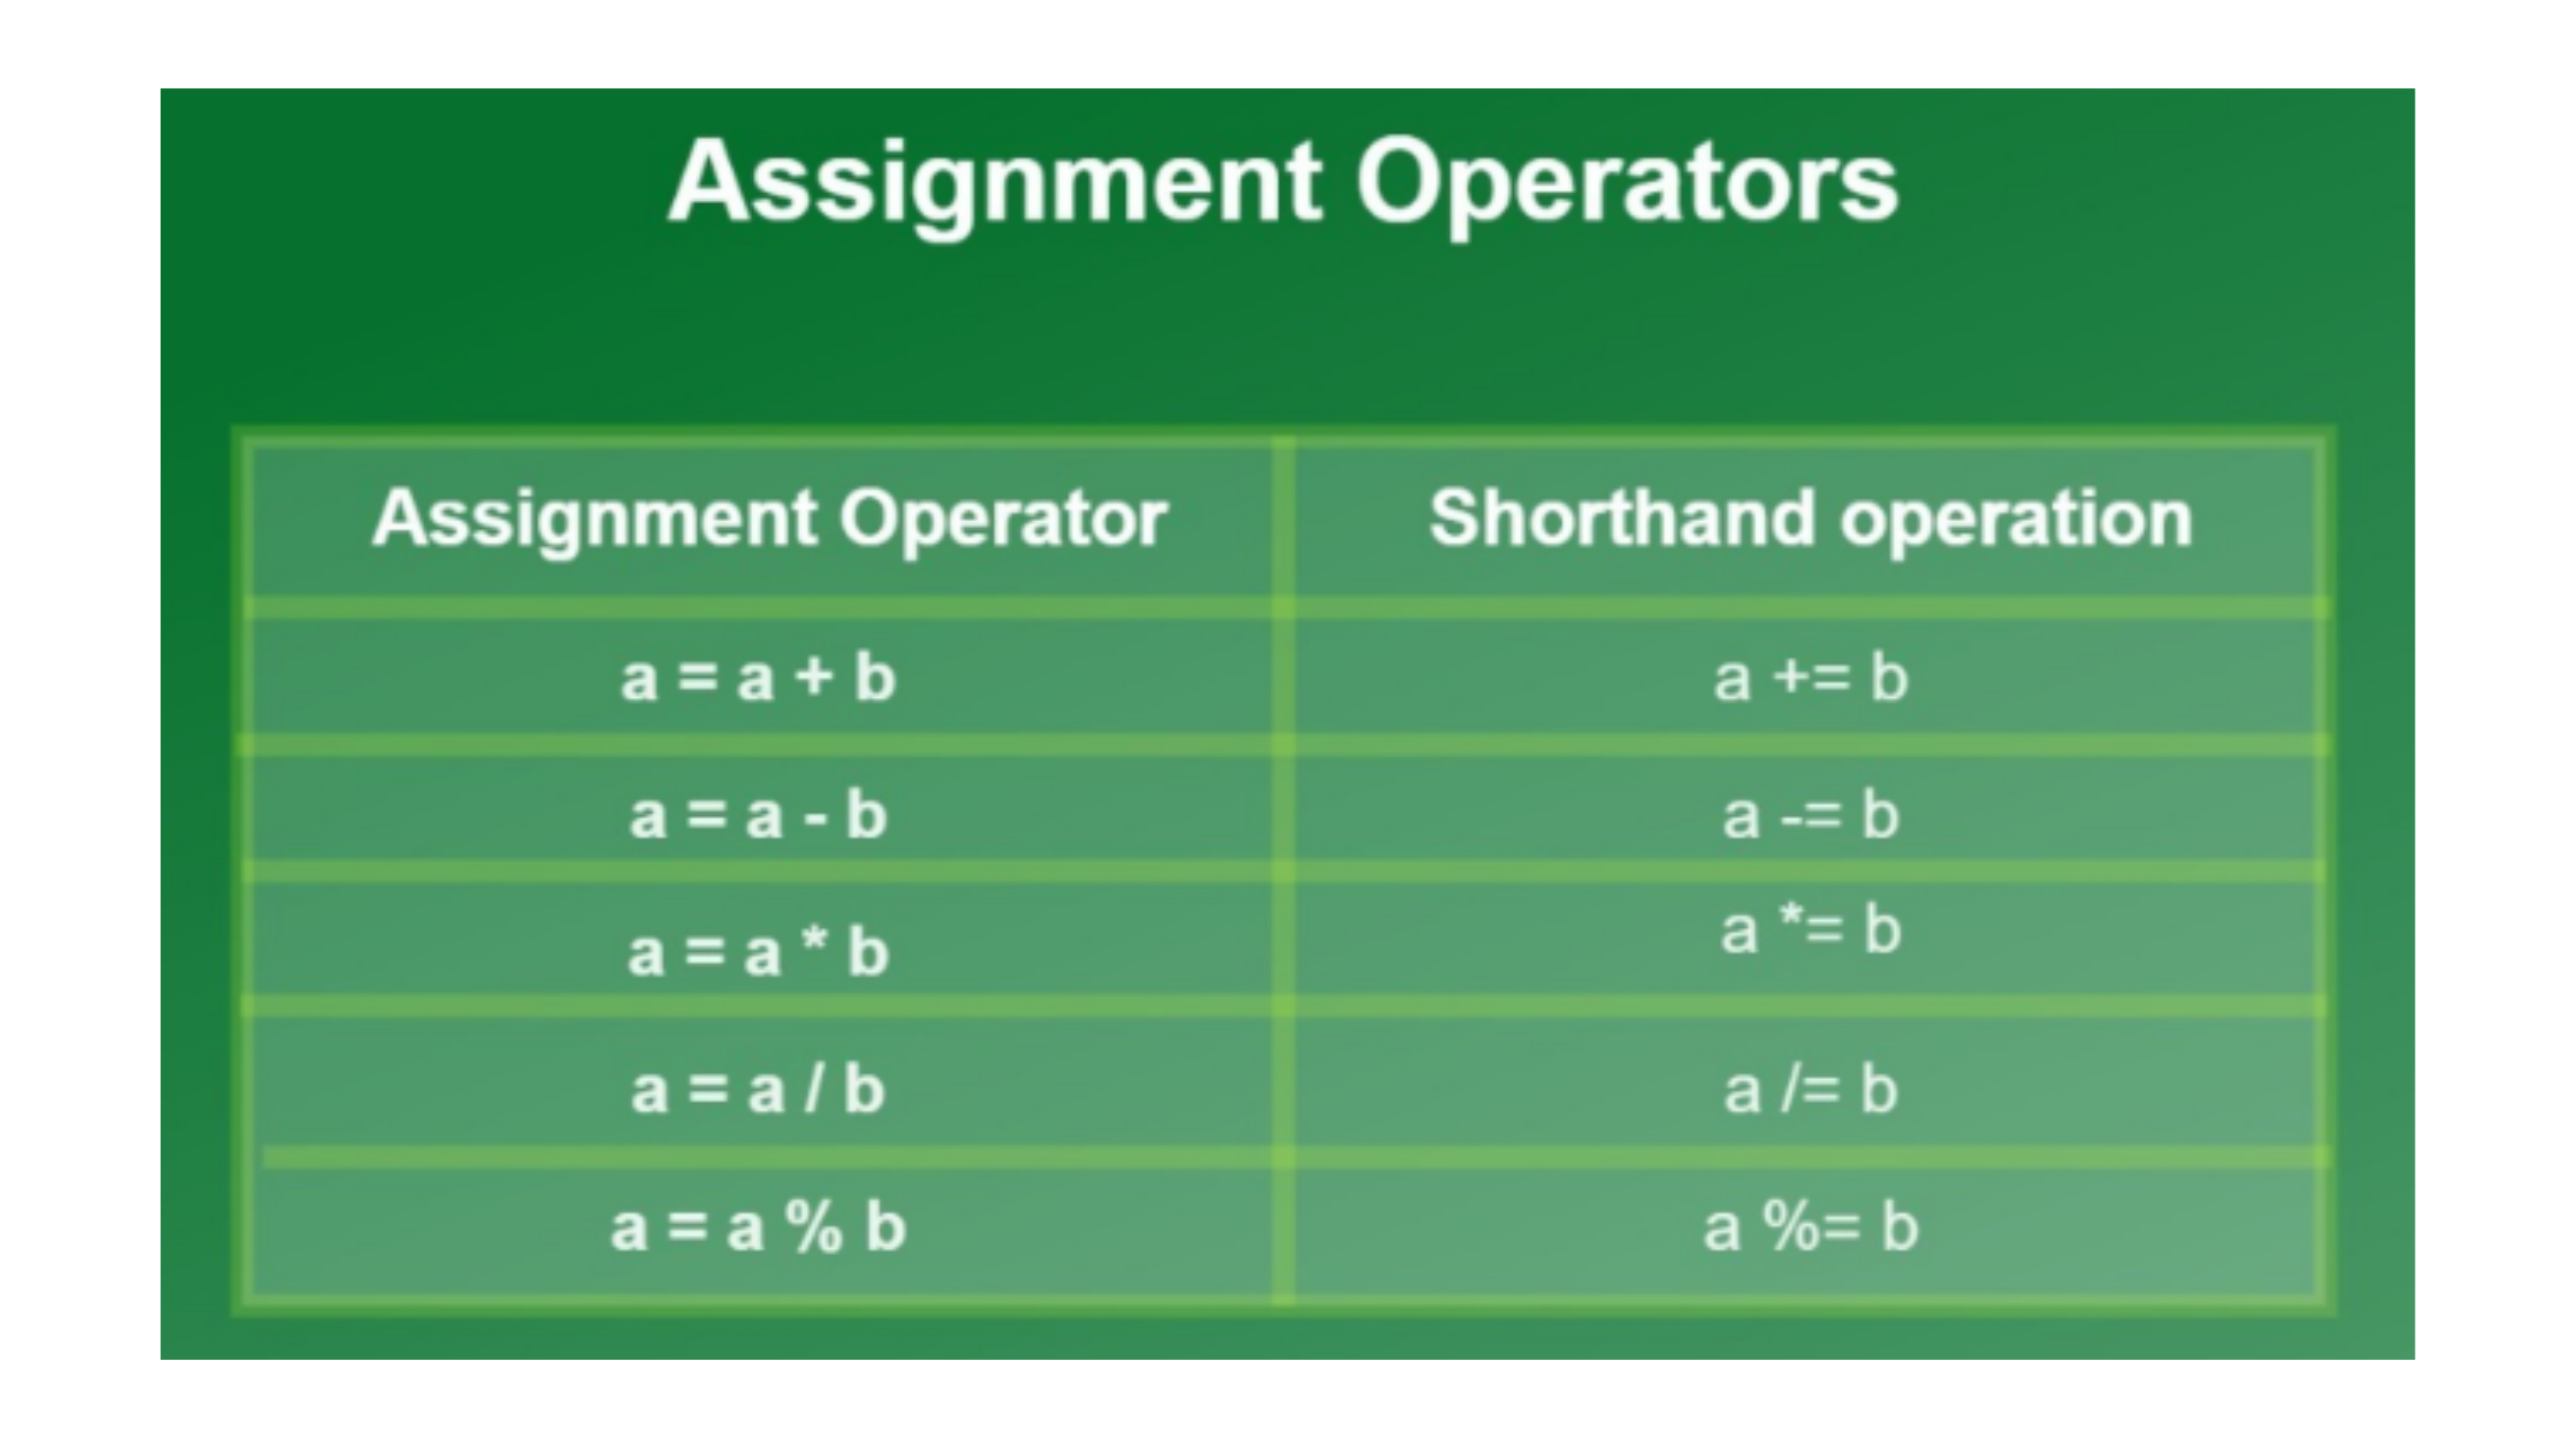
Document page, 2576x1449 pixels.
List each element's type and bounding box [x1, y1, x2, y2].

text_box [161, 88, 2415, 1360]
